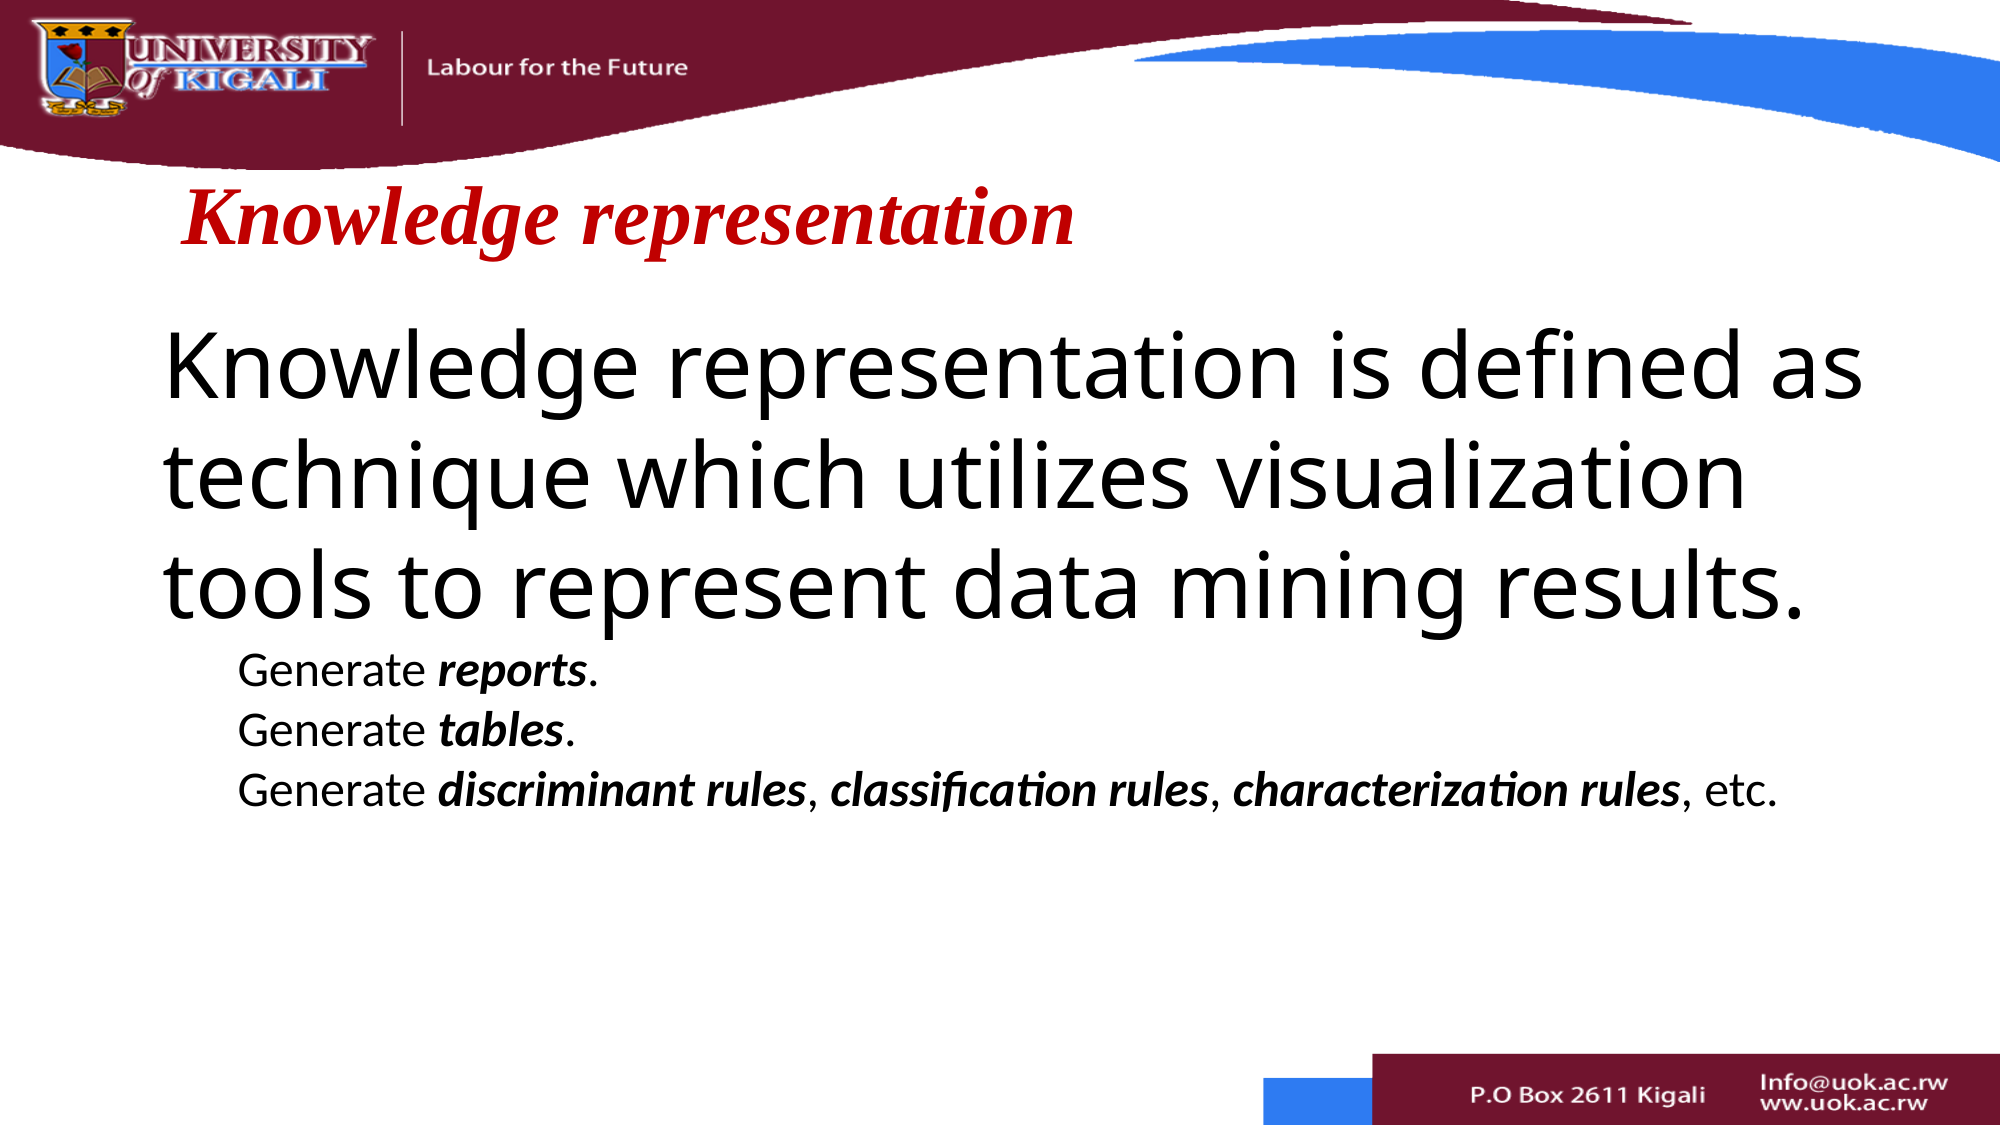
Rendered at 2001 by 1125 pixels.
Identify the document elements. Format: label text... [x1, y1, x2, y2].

list Knowledge representation is defined as technique which utilizes visualization tools to represent data mining results. Generate reports. Generate tables. Generate discriminant rules, classification rules, characterization rules, etc. [162, 306, 1880, 913]
title Knowledge representation [181, 161, 1819, 262]
picture [0, 0, 2000, 1125]
